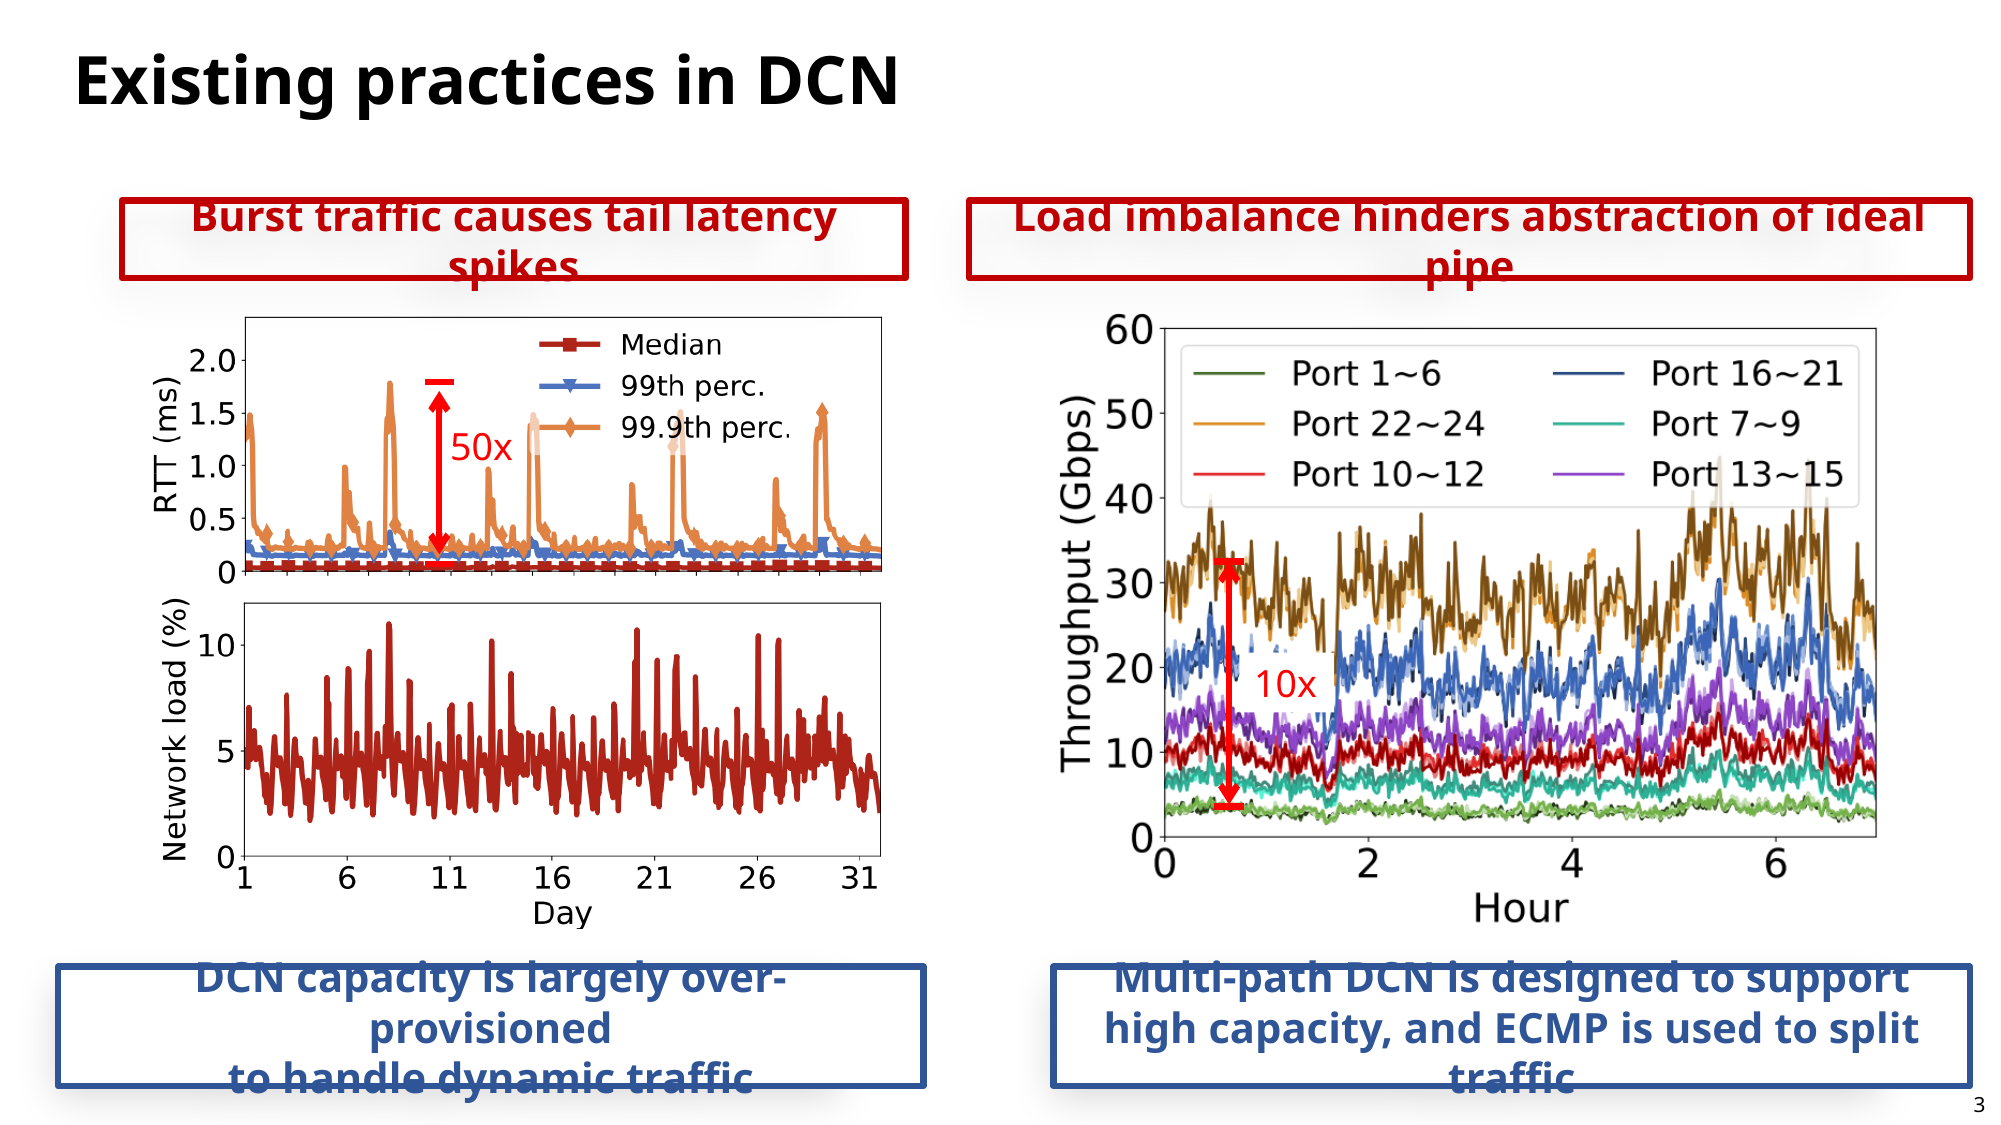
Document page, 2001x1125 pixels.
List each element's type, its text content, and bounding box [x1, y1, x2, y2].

slide_number 2 [1905, 1086, 2000, 1125]
title Existing practices in DCN [58, 38, 1784, 128]
text_box Burst traffic causes tail latency spikes [121, 200, 906, 279]
text_box Load imbalance hinders abstraction of ideal pipe [969, 200, 1970, 279]
text_box Multi-path DCN is designed to support high capacity, and ECMP is used to split traffic [1053, 966, 1970, 1087]
text_box DCN capacity is largely over-provisioned to handle dynamic traffic [58, 966, 924, 1087]
picture [146, 314, 883, 929]
picture [1059, 313, 1880, 929]
